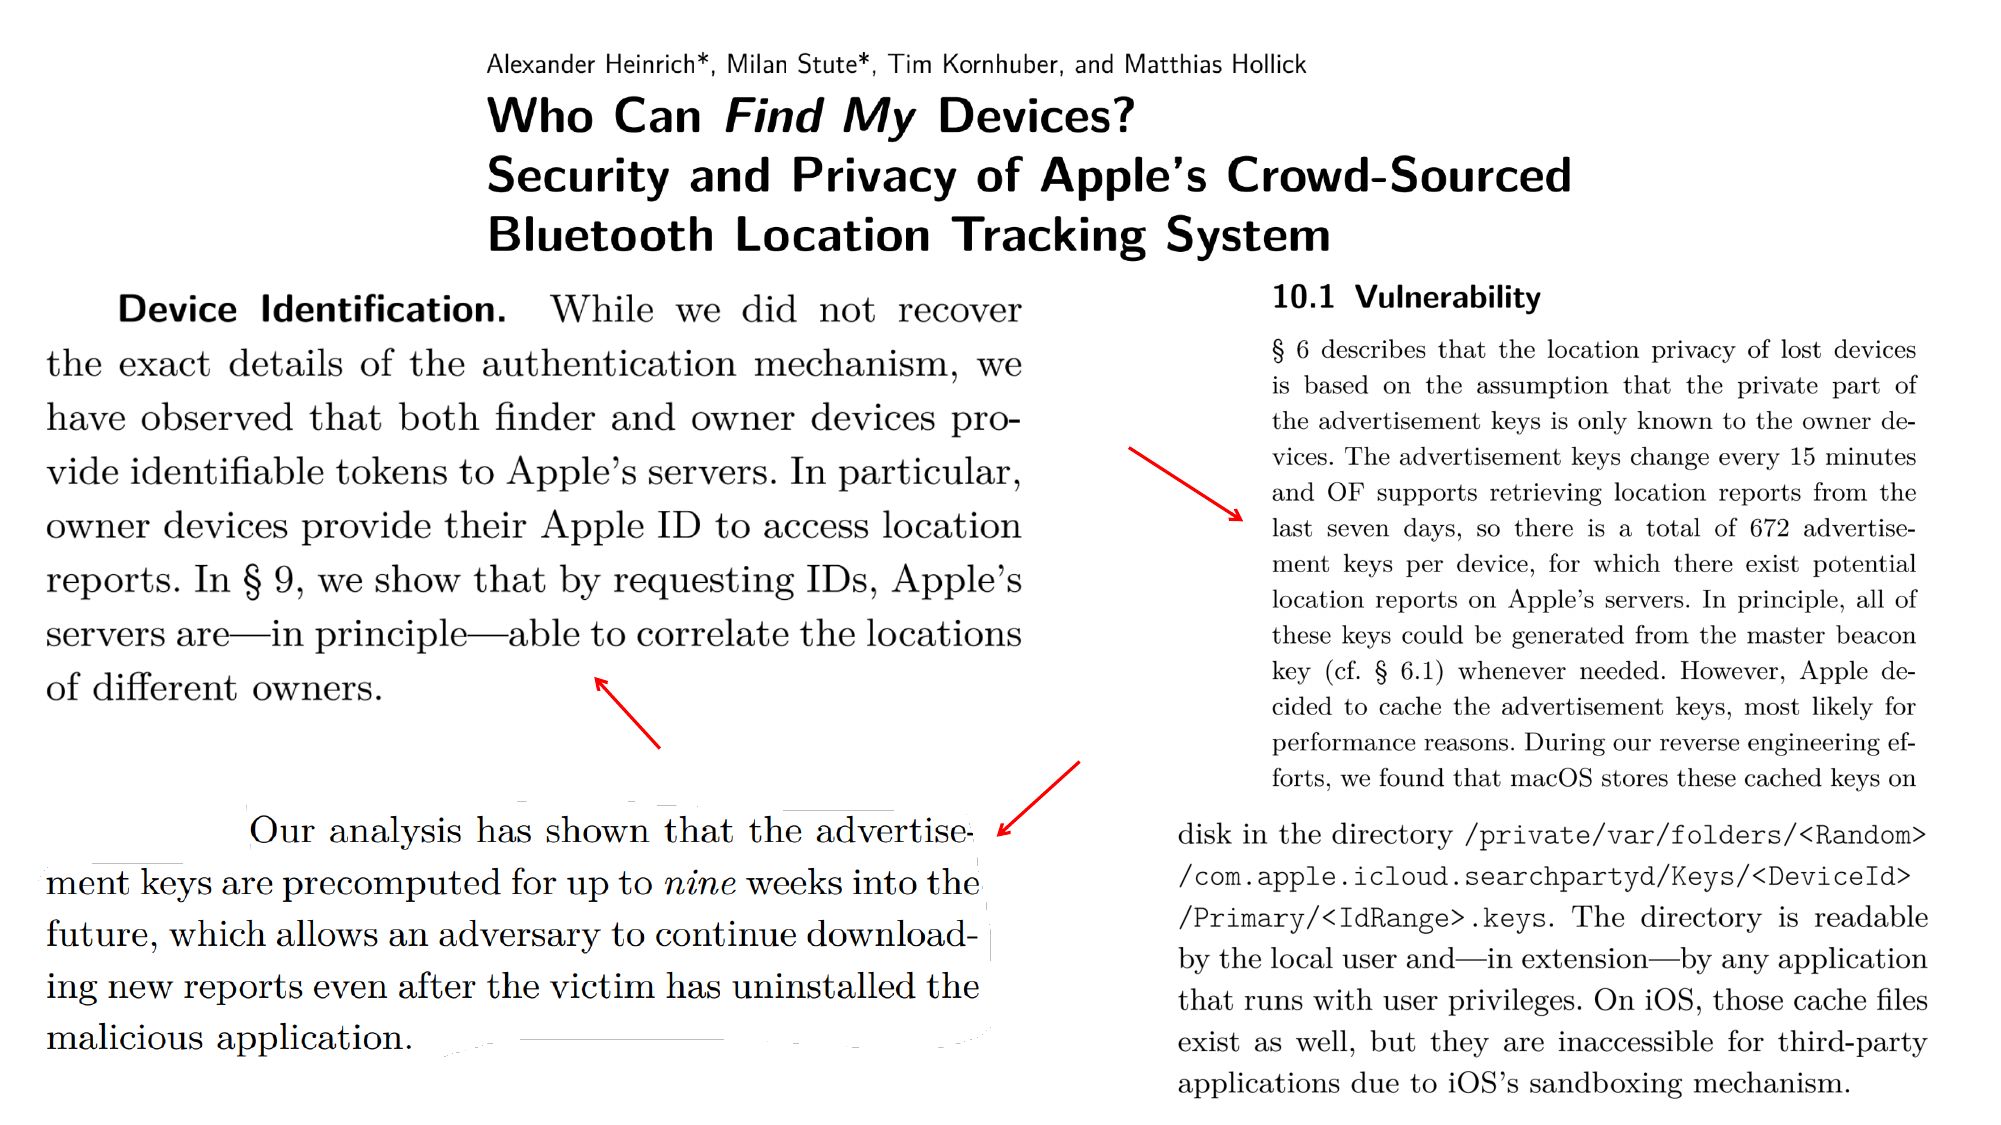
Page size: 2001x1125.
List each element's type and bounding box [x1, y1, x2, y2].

picture [31, 283, 1033, 704]
picture [1263, 269, 1927, 800]
text_box [594, 676, 660, 749]
picture [1168, 817, 1942, 1103]
picture [38, 797, 991, 1061]
text_box [1128, 447, 1244, 522]
picture [478, 39, 1576, 263]
text_box [996, 761, 1080, 837]
